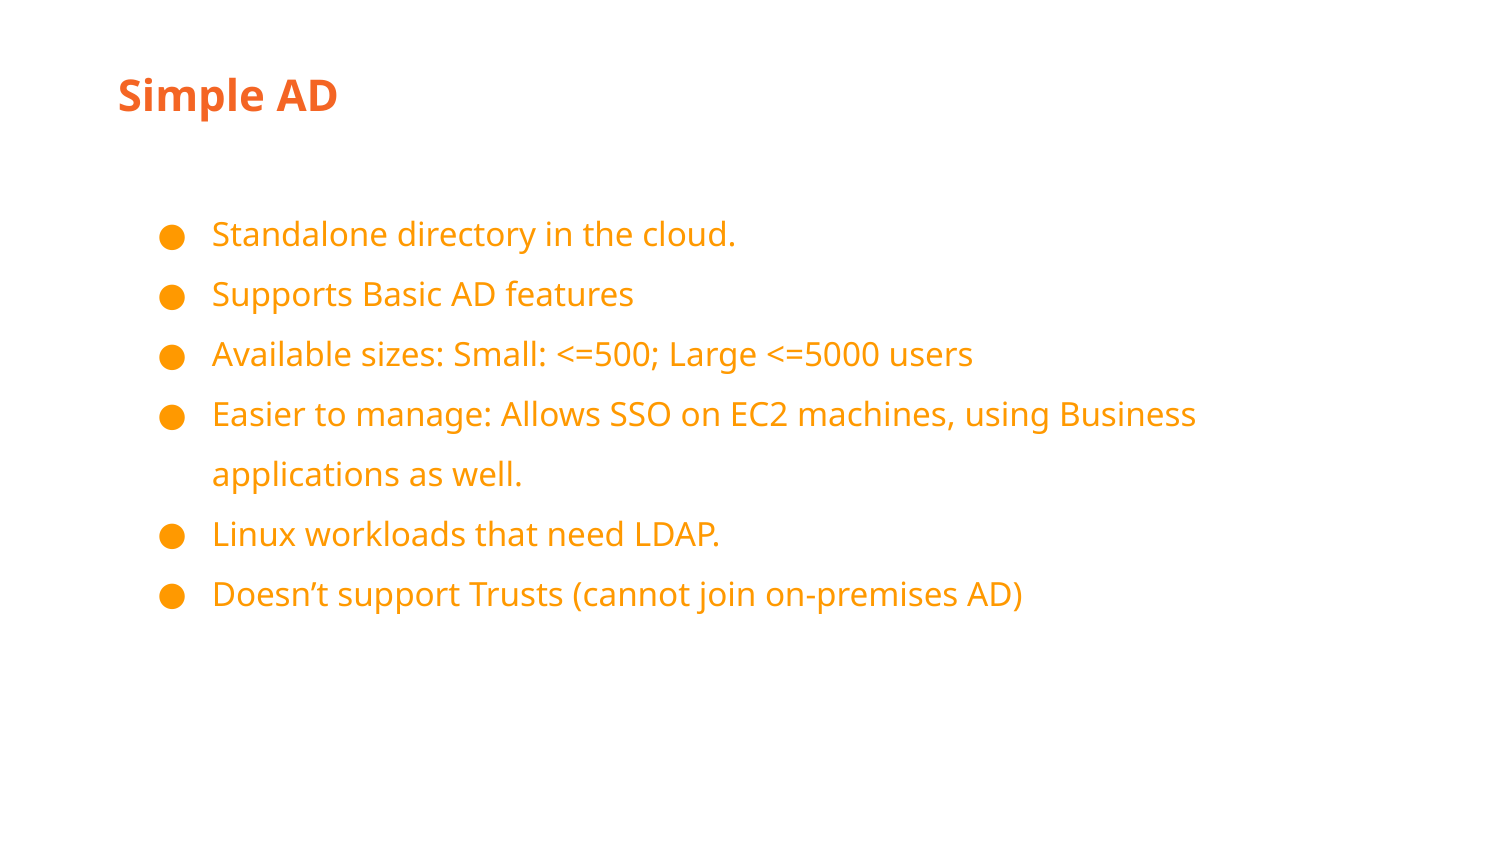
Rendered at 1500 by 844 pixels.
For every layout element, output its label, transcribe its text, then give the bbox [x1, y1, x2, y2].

title Simple AD [102, 52, 1327, 179]
title Standalone directory in the cloud. Supports Basic AD features Available sizes: Small: <=500; Large <=5000 users Easier to manage: Allows SSO on EC2 machines, using Business applications as well. Linux workloads that need LDAP. Doesn’t support Trusts (cannot join on-premises AD) [121, 178, 1410, 784]
